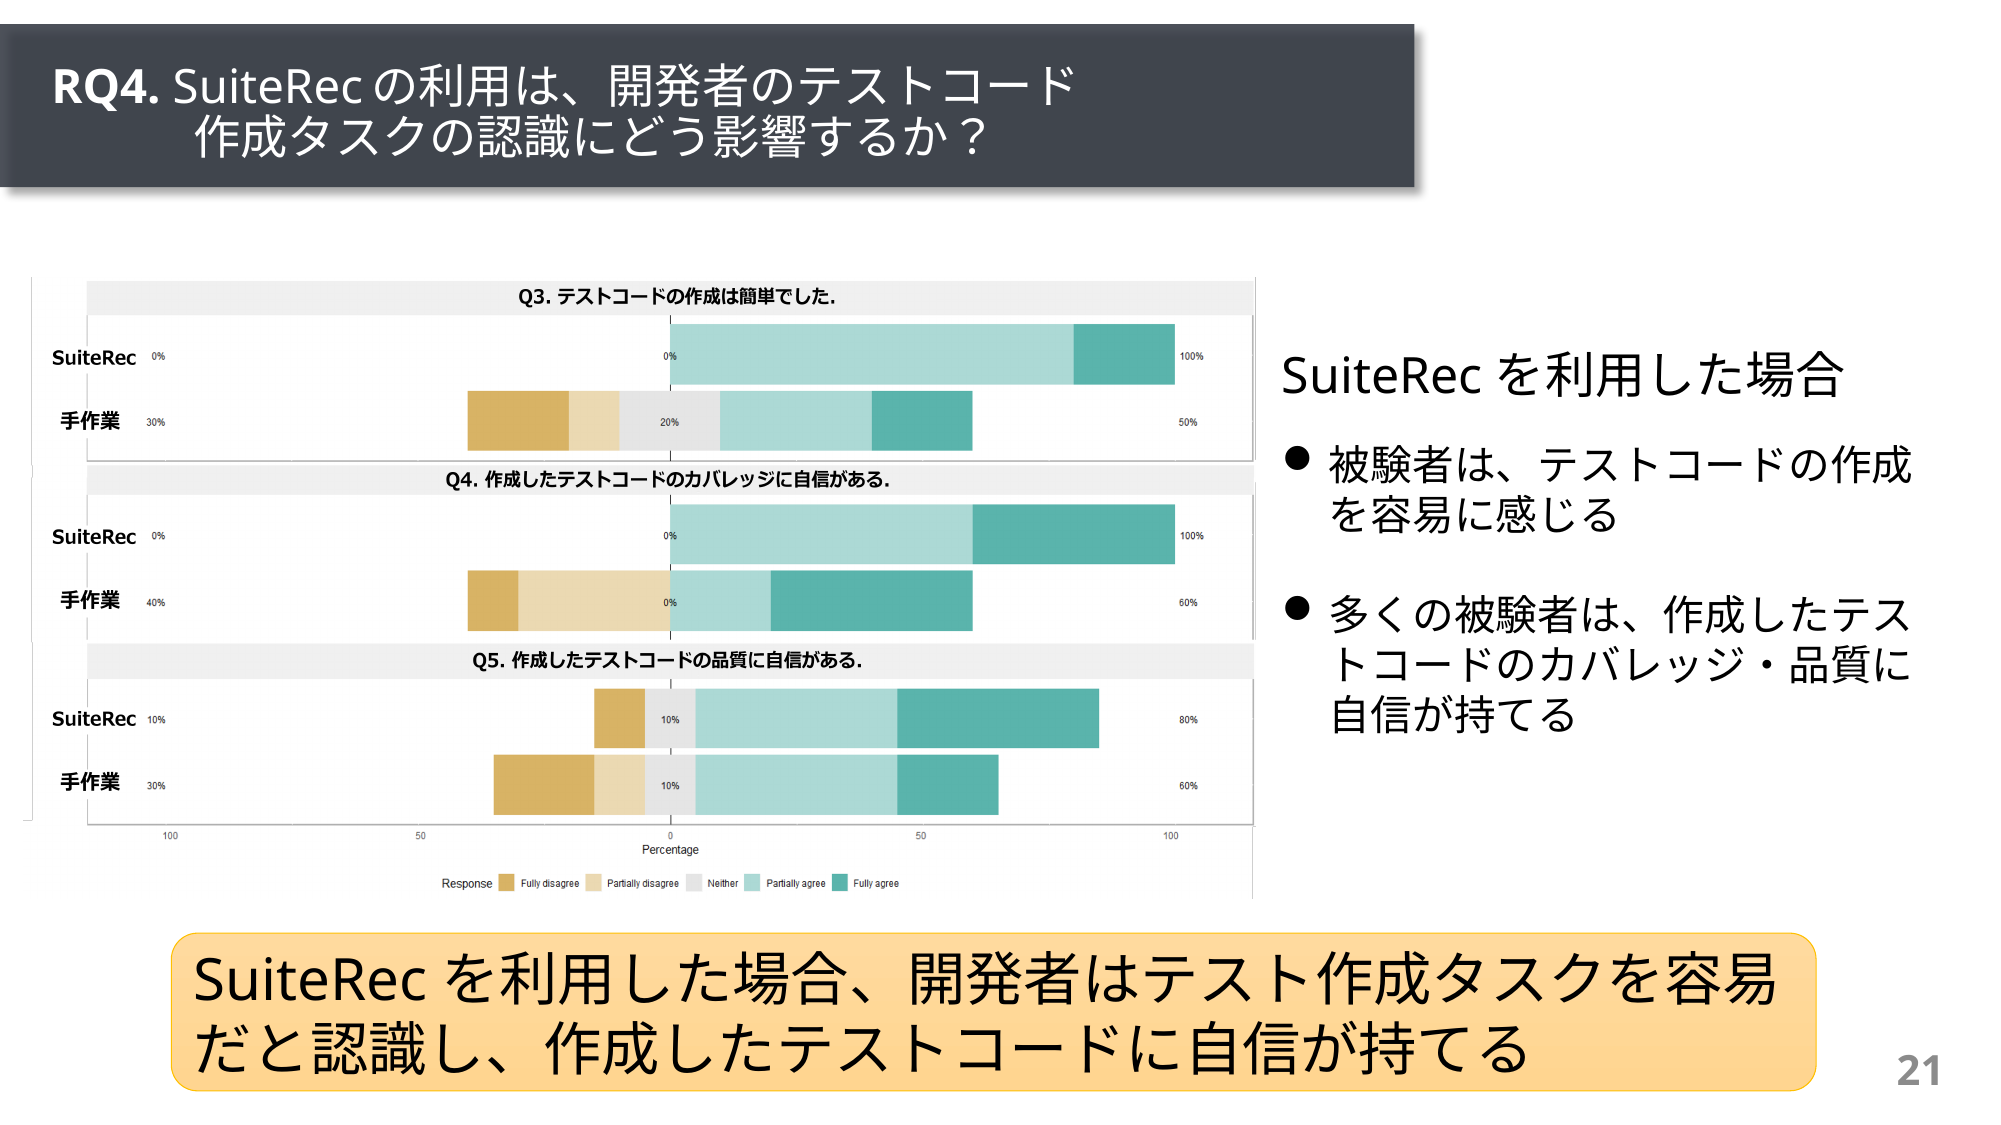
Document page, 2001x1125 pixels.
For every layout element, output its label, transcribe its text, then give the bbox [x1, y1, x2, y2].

picture [23, 277, 1256, 900]
text_box SuiteRecを利用した場合、開発者はテスト作成タスクを容易だと認識し、作成したテストコードに自信が持てる [170, 932, 1817, 1092]
text_box SuiteRecを利用した場合 被験者は、テストコードの作成を容易に感じる 多くの被験者は、作成したテストコードのカバレッジ・品質に自信が持てる [1267, 336, 1936, 746]
title RQ4. SuiteRecの利用は、開発者のテストコード 作成タスクの認識にどう影響するか？ [36, 54, 1425, 174]
